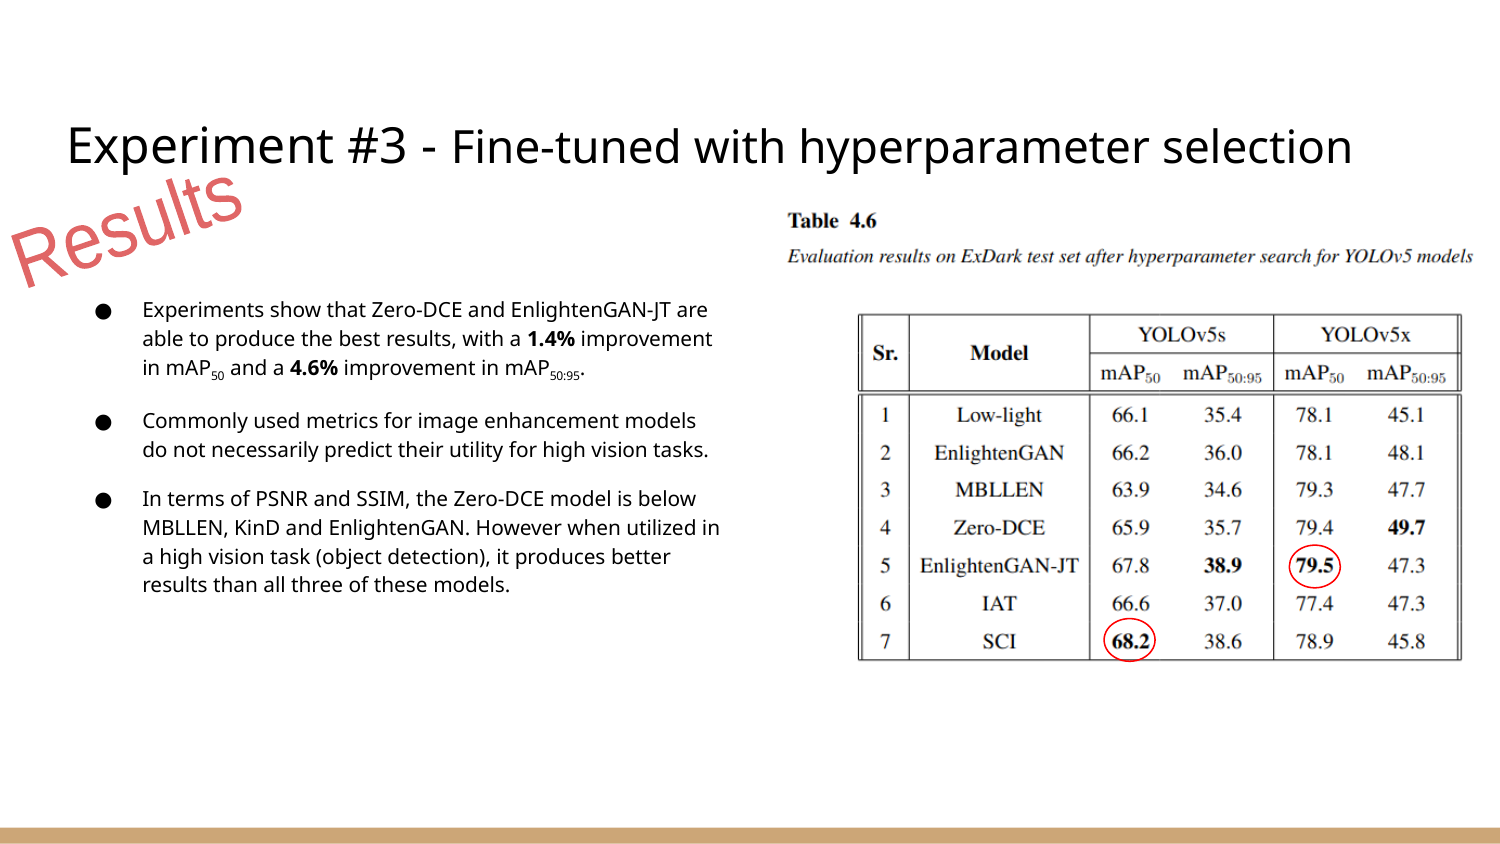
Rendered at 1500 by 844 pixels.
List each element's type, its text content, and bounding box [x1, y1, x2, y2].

text_box Experiments show that Zero-DCE and EnlightenGAN-JT are able to produce the best results, with a 1.4% improvement in mAP50 and a 4.6% improvement in mAP50:95. Commonly used metrics for image enhancement models do not necessarily predict their utility for high vision tasks. In terms of PSNR and SSIM, the Zero-DCE model is below MBLLEN, KinD and EnlightenGAN. However when utilized in a high vision task (object detection), it produces better results than all three of these models. [52, 278, 740, 612]
picture [781, 206, 1478, 668]
title Experiment #3 - Fine-tuned with hyperparameter selection [51, 51, 1449, 189]
